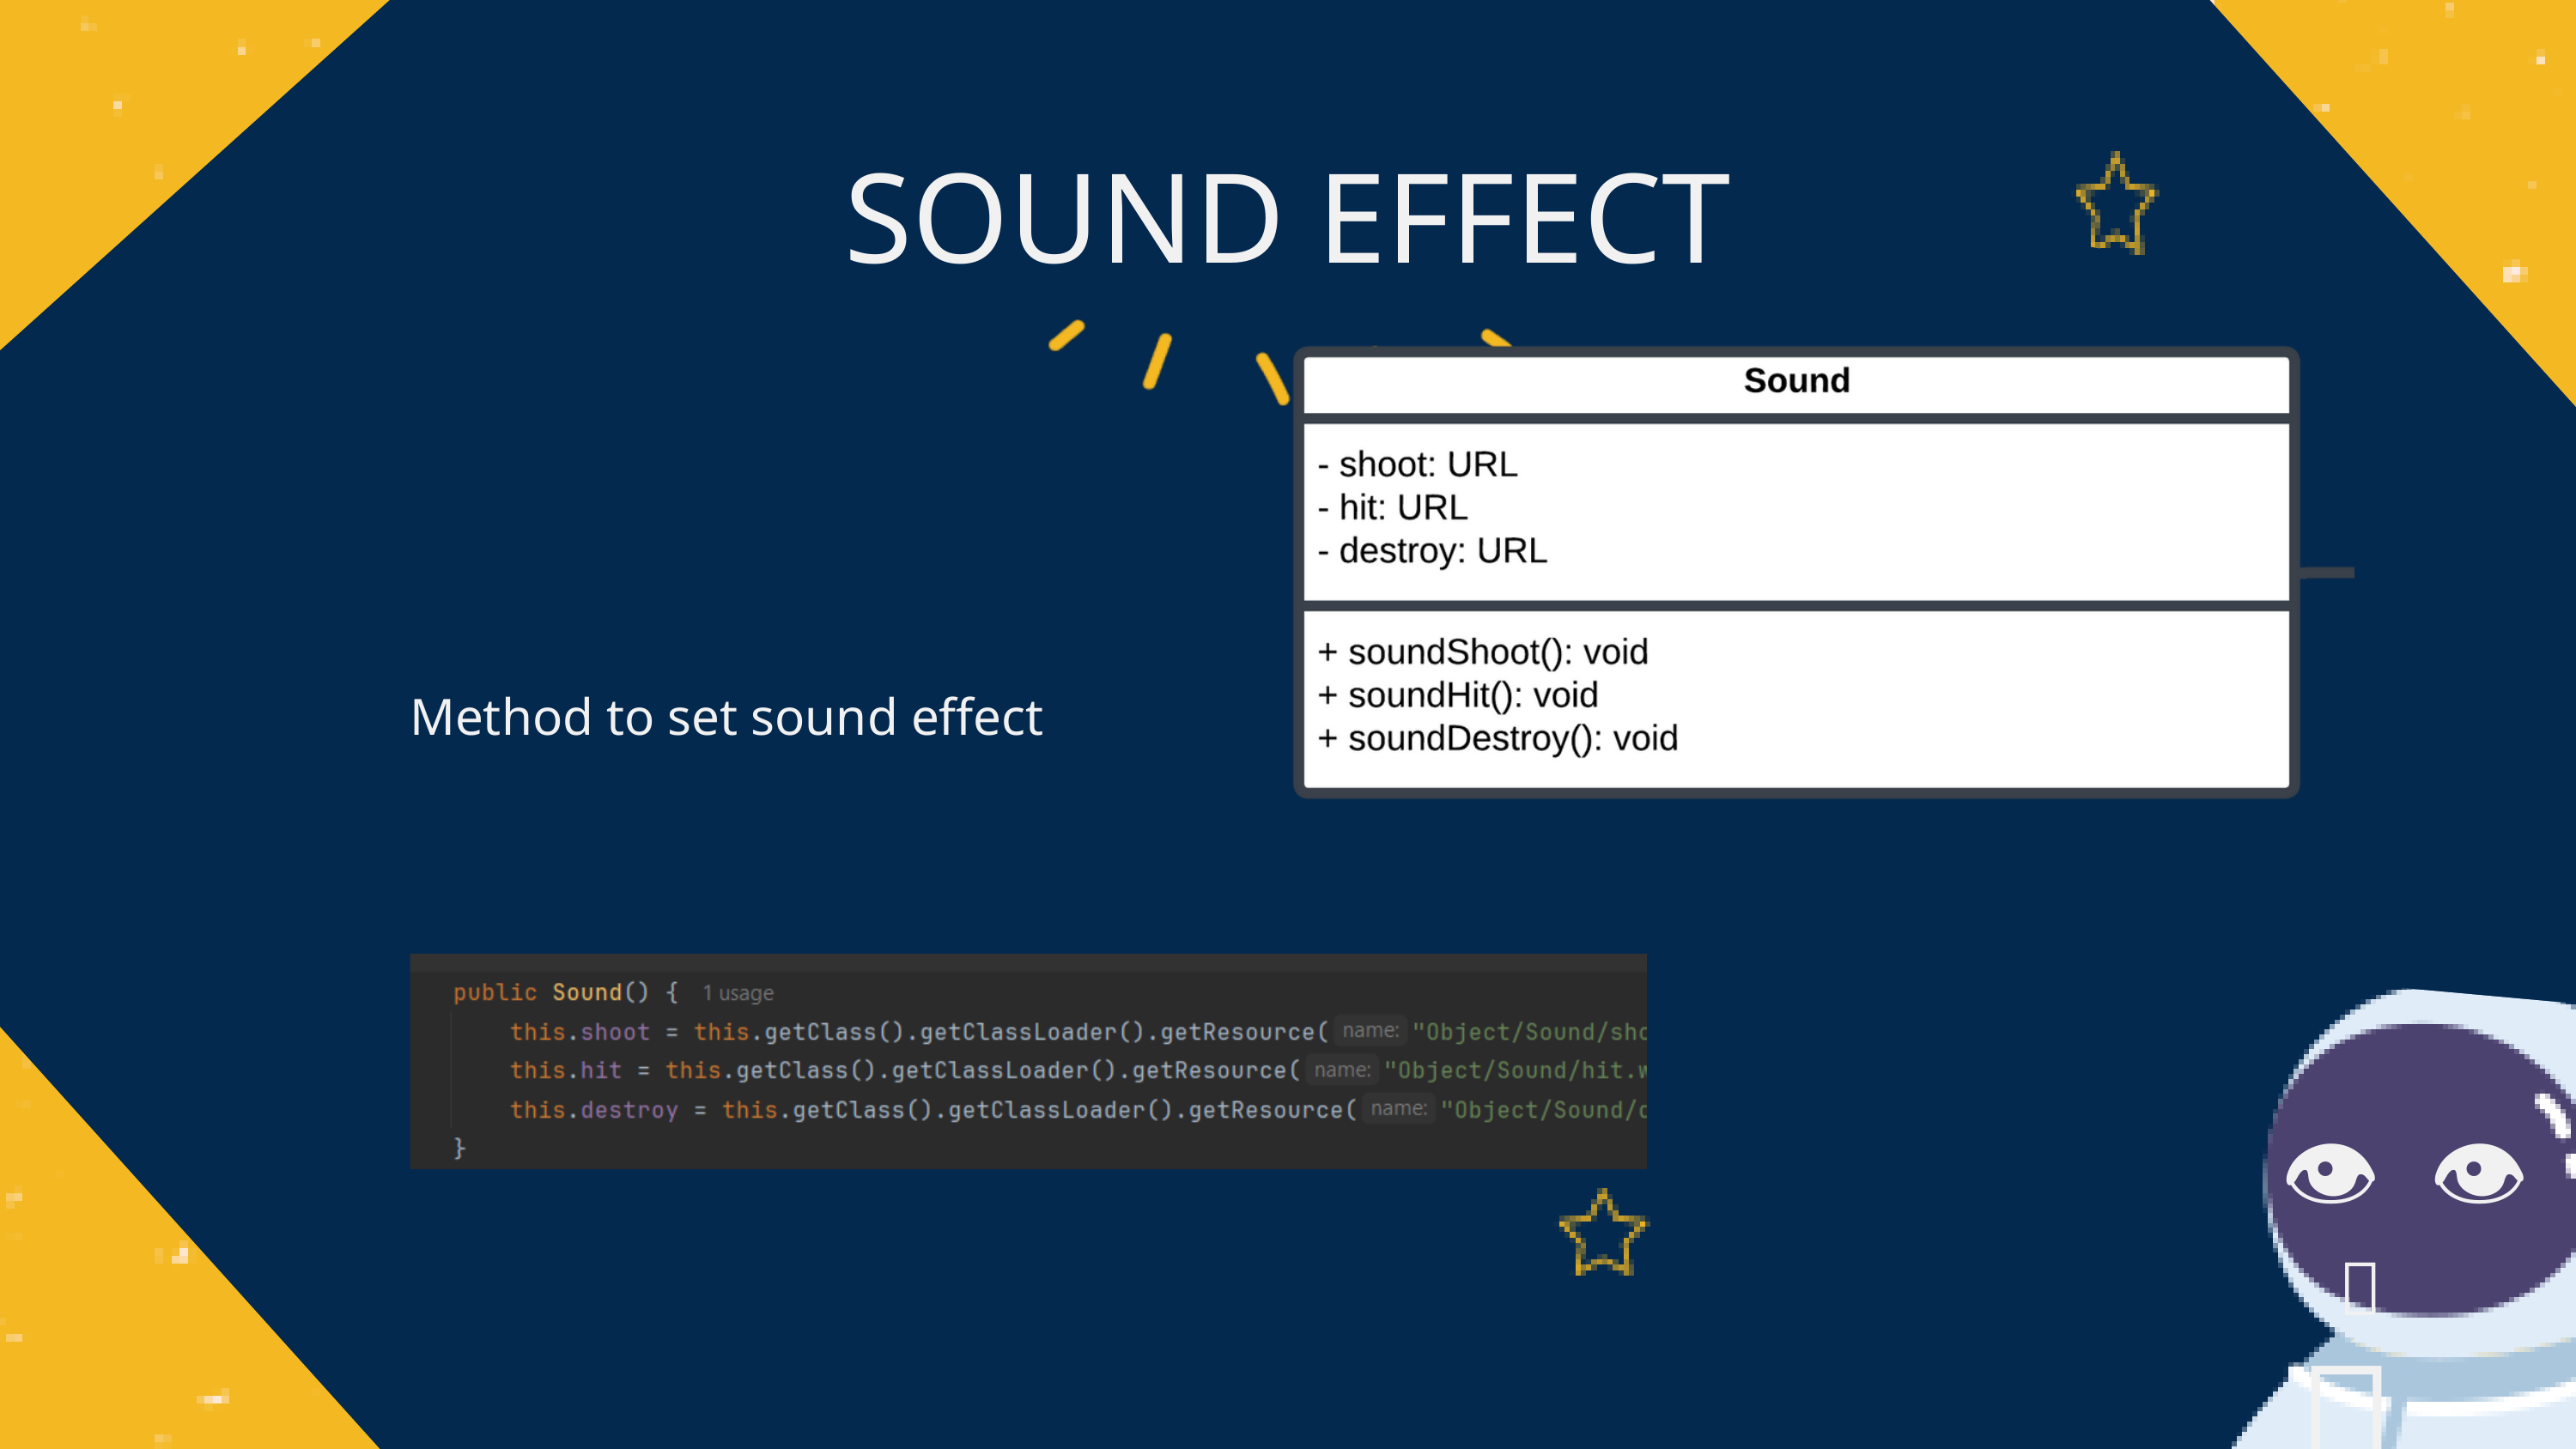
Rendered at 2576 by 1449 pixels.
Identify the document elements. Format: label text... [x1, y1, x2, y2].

text_box [0, 1027, 380, 1449]
text_box SOUND EFFECT [623, 156, 1953, 288]
text_box [1473, 1112, 1737, 1342]
text_box [1259, 317, 2354, 813]
text_box [2209, 0, 2576, 408]
text_box [1951, 0, 2481, 326]
text_box [1045, 317, 1259, 410]
text_box [2105, 258, 2376, 415]
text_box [2015, 974, 2576, 1449]
text_box Method to set sound effect [410, 604, 1288, 815]
text_box [410, 954, 1647, 1169]
text_box [0, 0, 390, 351]
